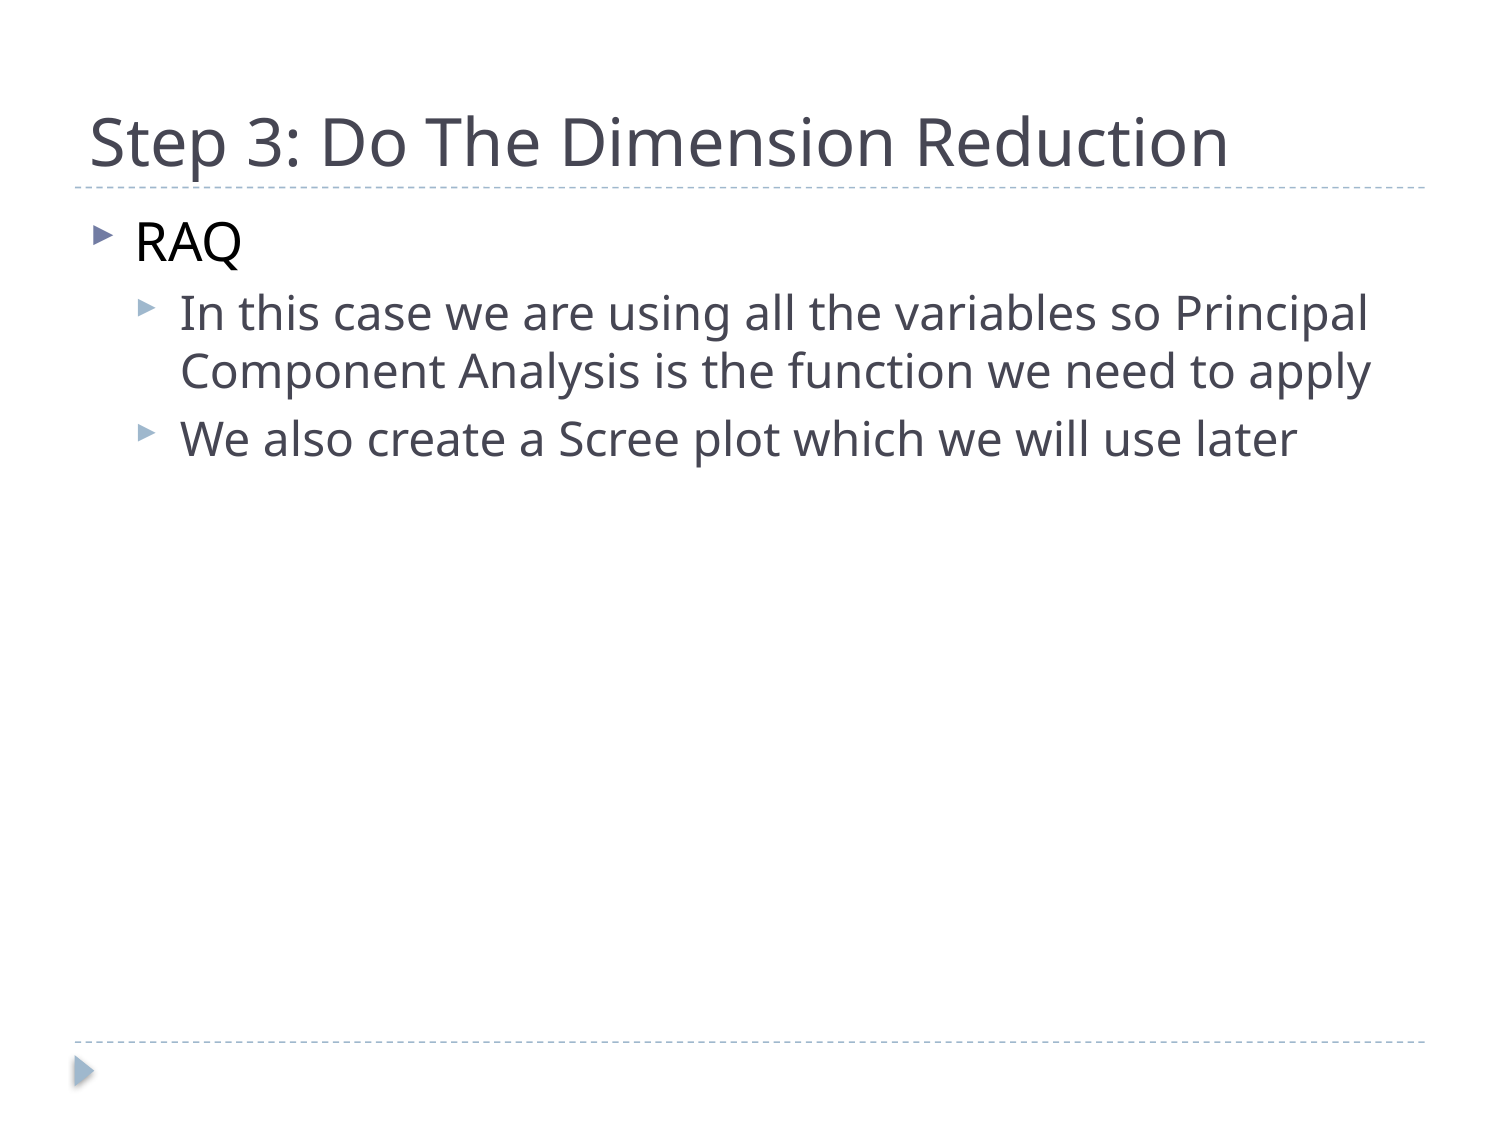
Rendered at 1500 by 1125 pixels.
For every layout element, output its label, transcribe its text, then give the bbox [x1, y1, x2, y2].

title Step 3: Do The Dimension Reduction [75, 24, 1425, 188]
list RAQ In this case we are using all the variables so Principal Component Analysis is the function we need to apply We also create a Scree plot which we will use later [75, 200, 1425, 1010]
